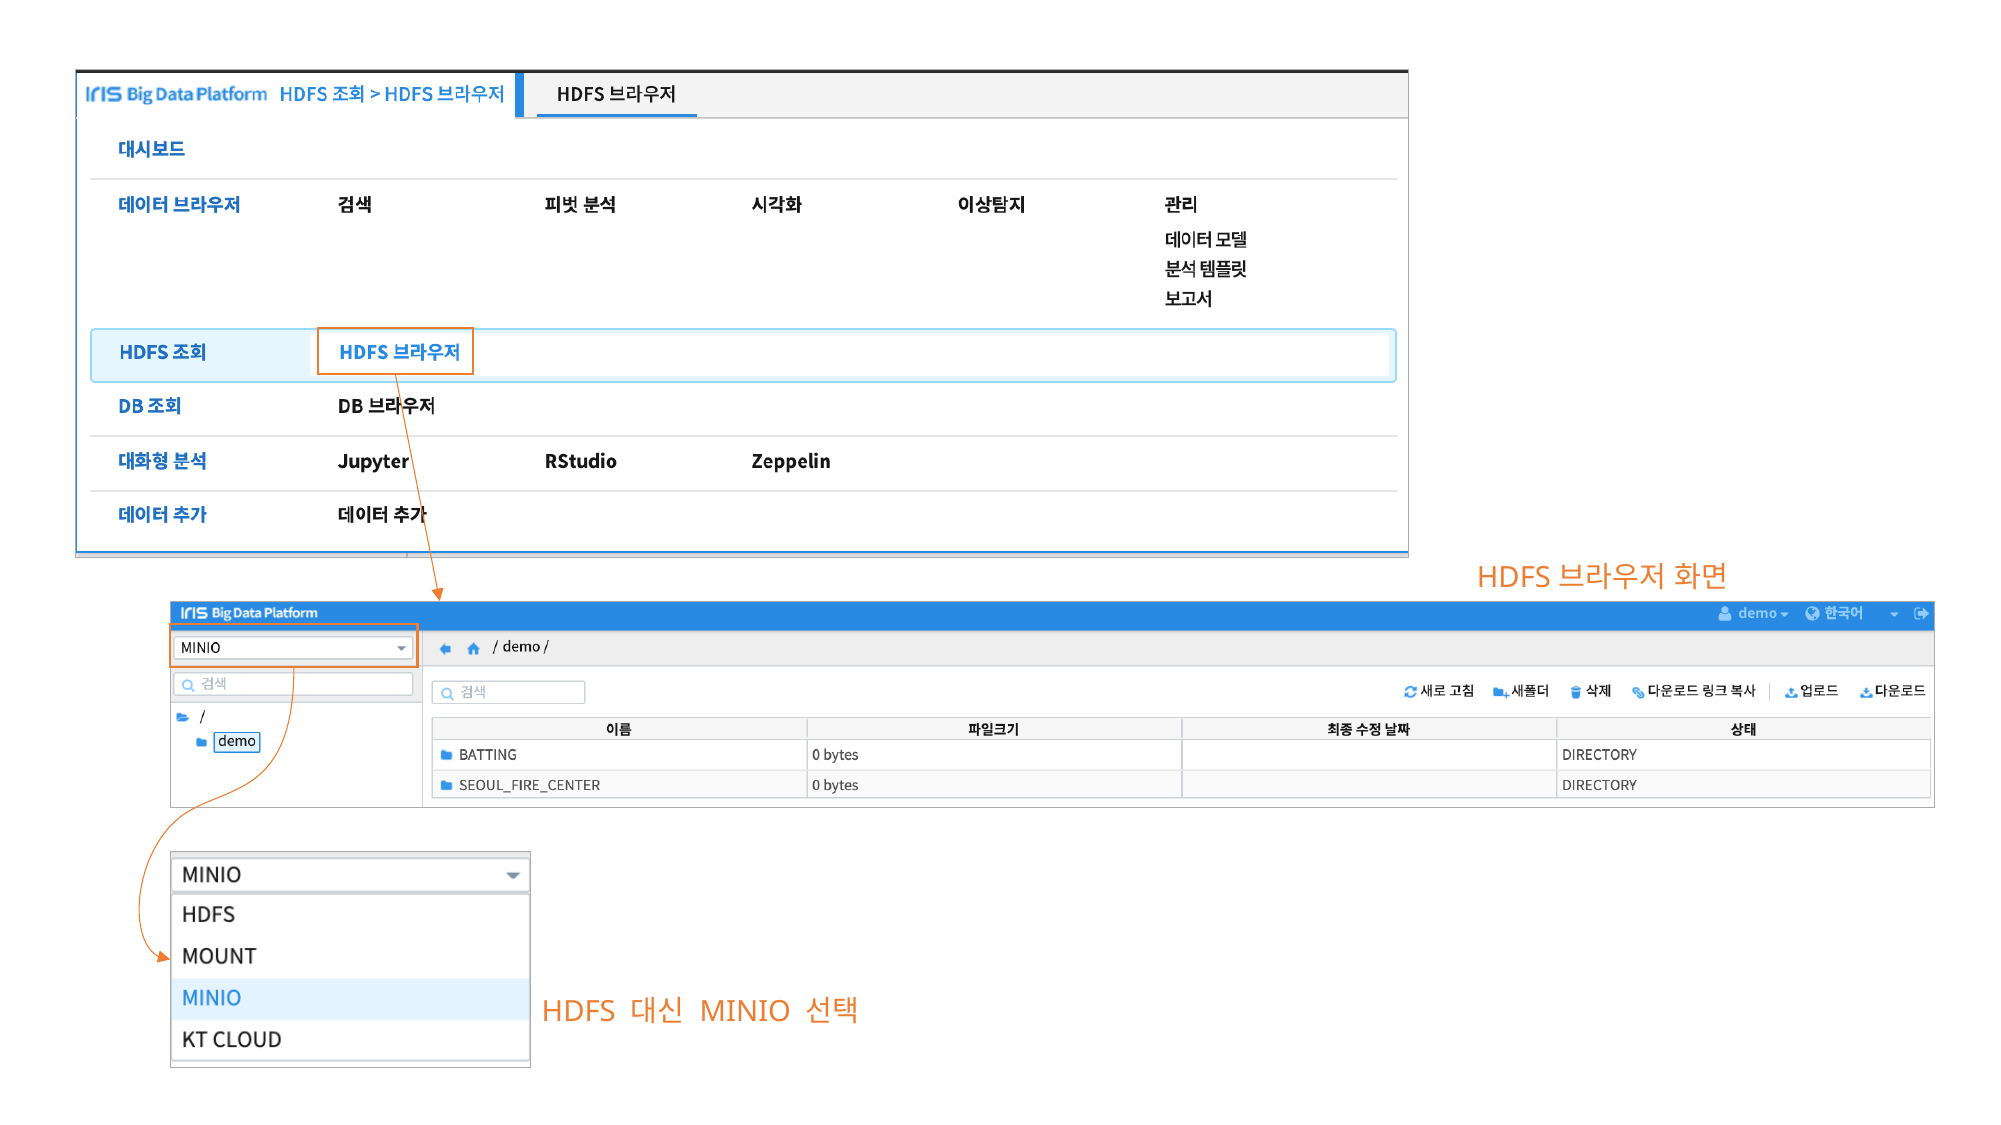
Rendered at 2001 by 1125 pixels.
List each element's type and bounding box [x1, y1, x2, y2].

text_box [75, 69, 1935, 1068]
